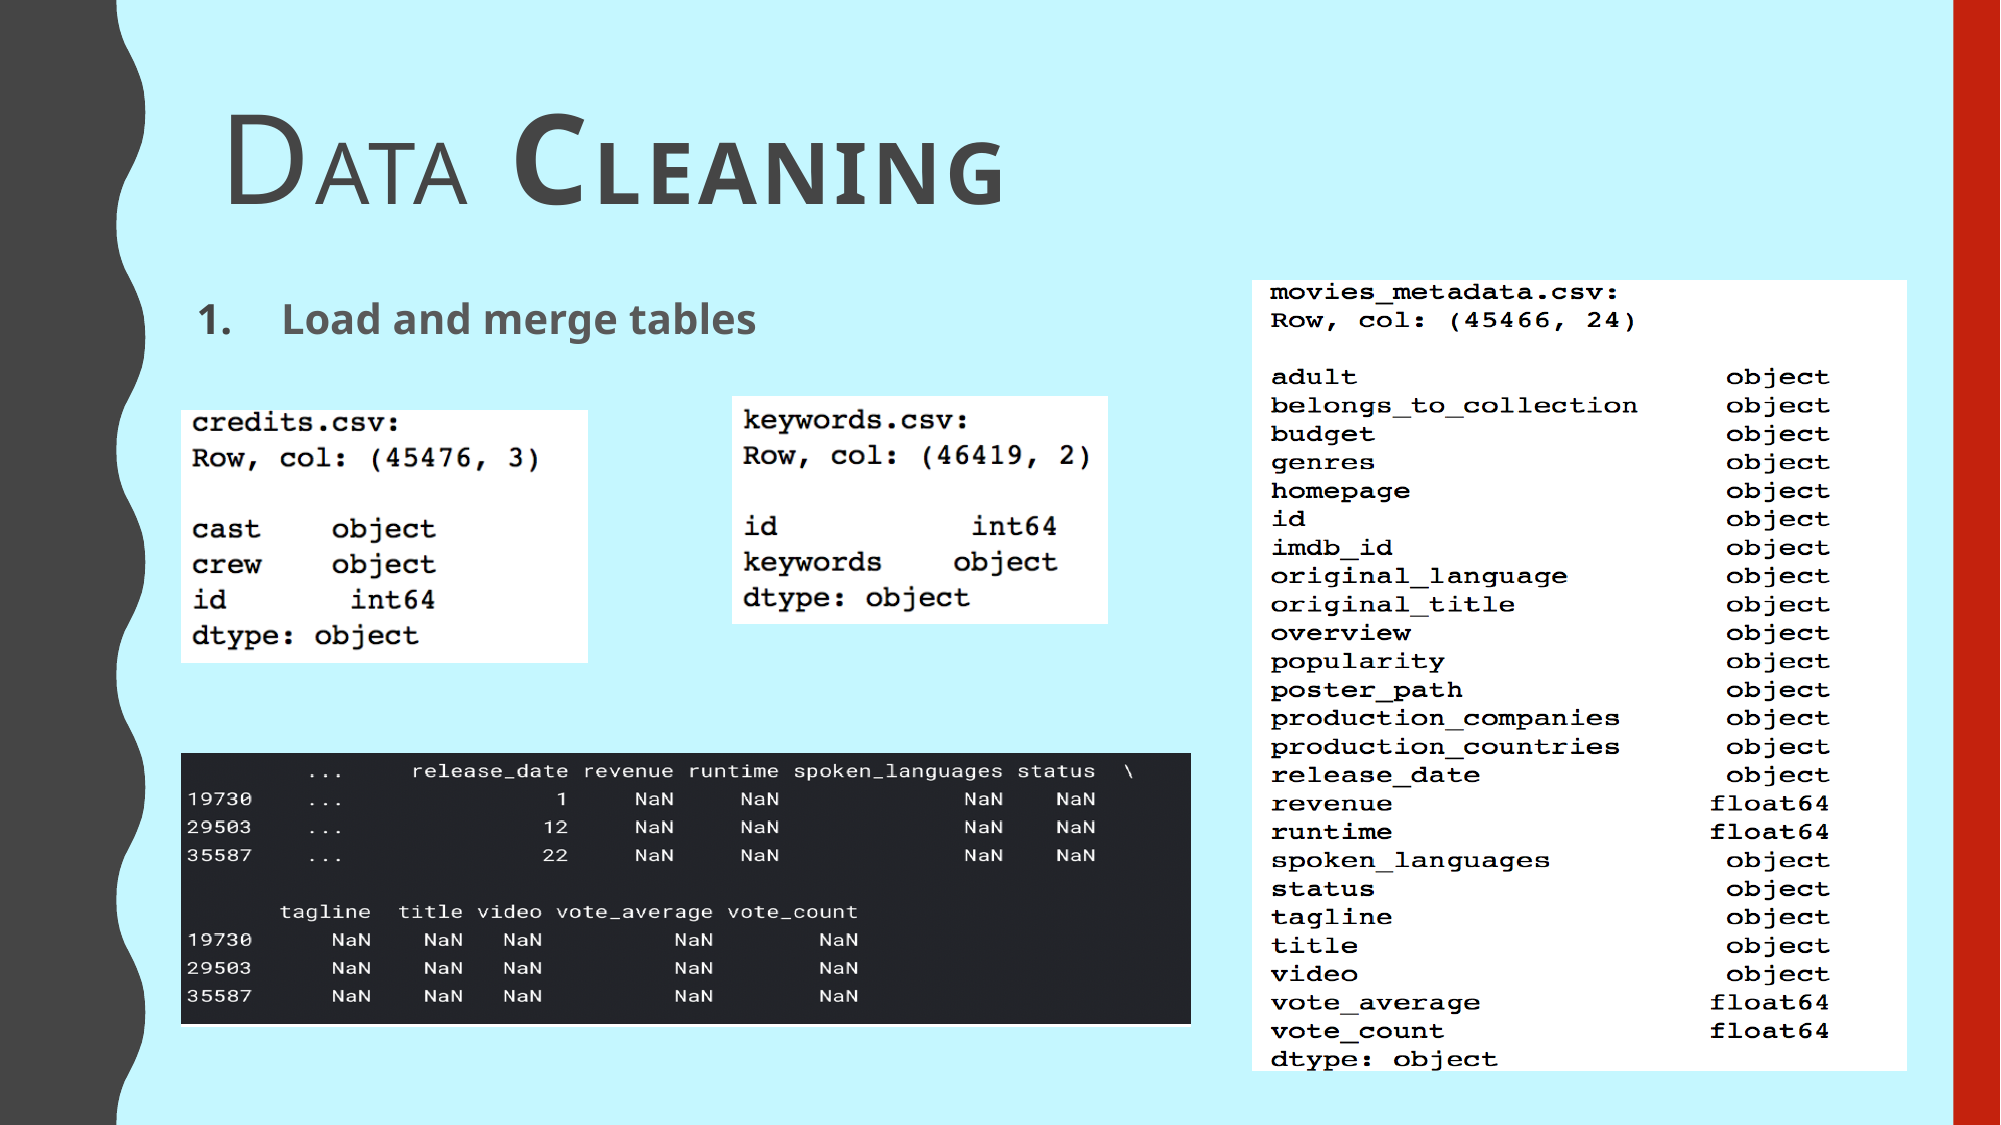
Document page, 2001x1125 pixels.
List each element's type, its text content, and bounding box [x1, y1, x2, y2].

picture [181, 753, 1191, 1027]
text_box Load and merge tables [181, 280, 1907, 1089]
picture [732, 396, 1108, 624]
text_box Data Cleaning [205, 89, 1930, 307]
picture [1252, 280, 1907, 1071]
picture [181, 410, 588, 663]
